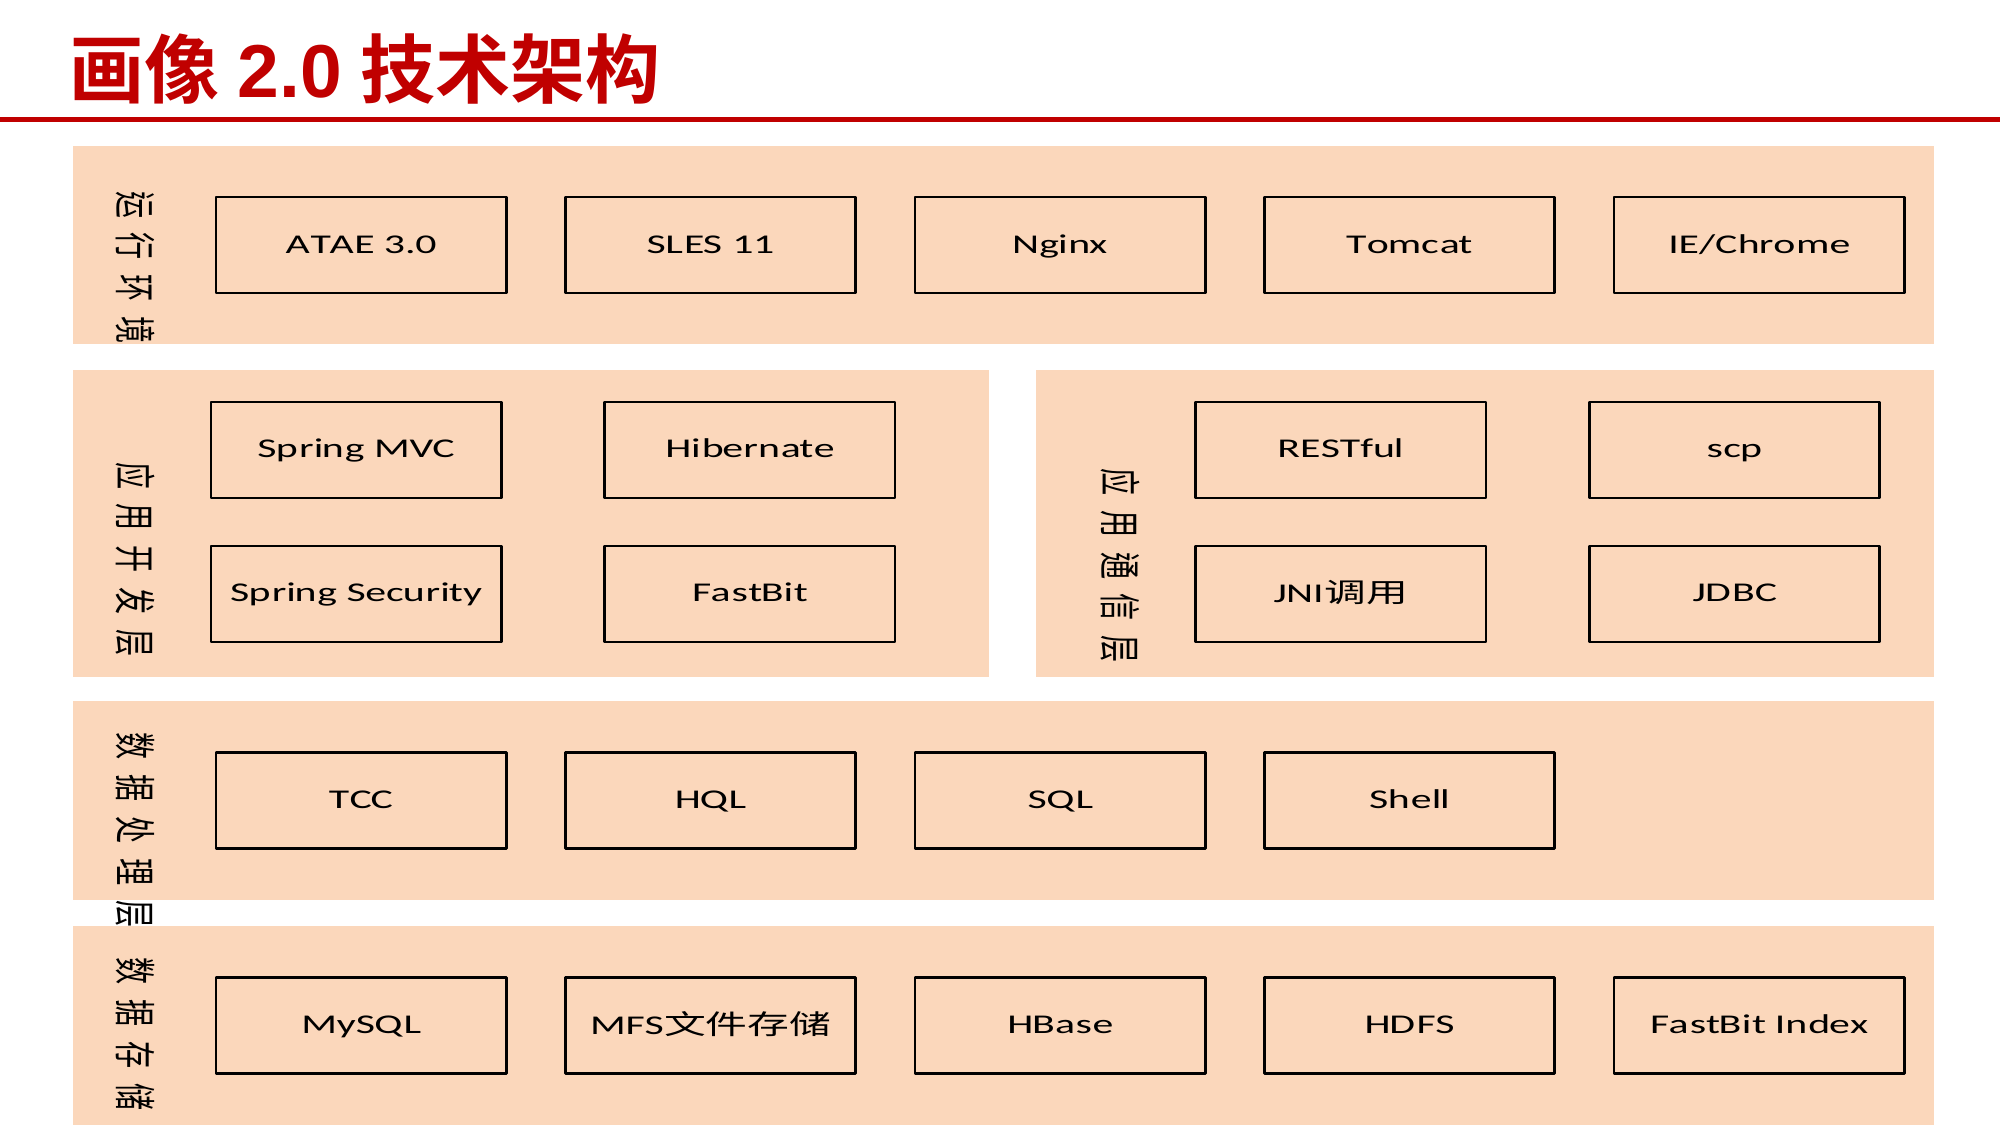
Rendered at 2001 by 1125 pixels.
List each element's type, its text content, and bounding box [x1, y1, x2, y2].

picture [63, 123, 1936, 1125]
title 画像2.0技术架构 [55, 15, 1933, 125]
